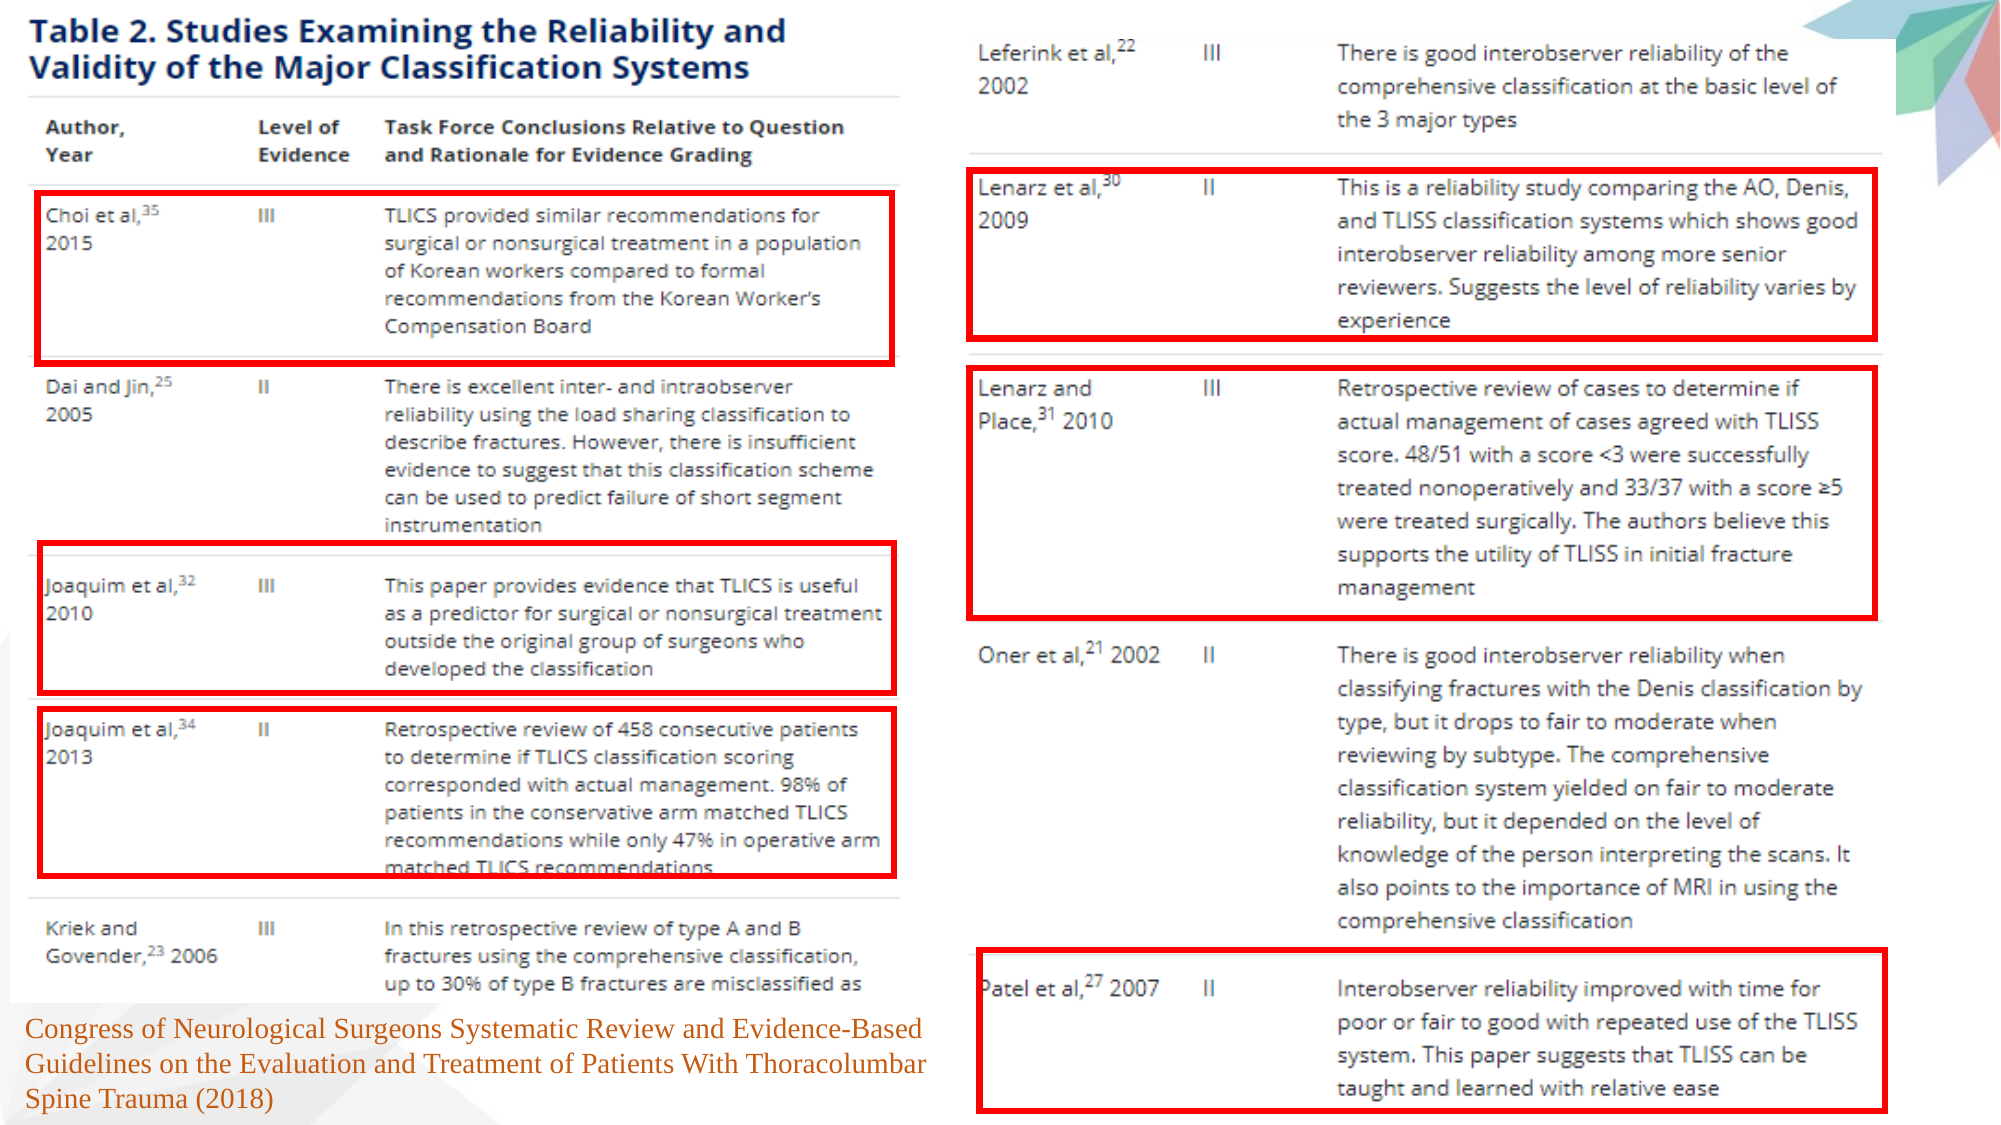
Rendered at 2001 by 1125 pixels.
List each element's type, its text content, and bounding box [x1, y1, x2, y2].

picture [0, 0, 2001, 1125]
text_box Congress of Neurological Surgeons Systematic Review and Evidence-Based Guidelines on the Evaluation and Treatment of Patients With Thoracolumbar Spine Trauma (2018) [10, 1002, 970, 1125]
